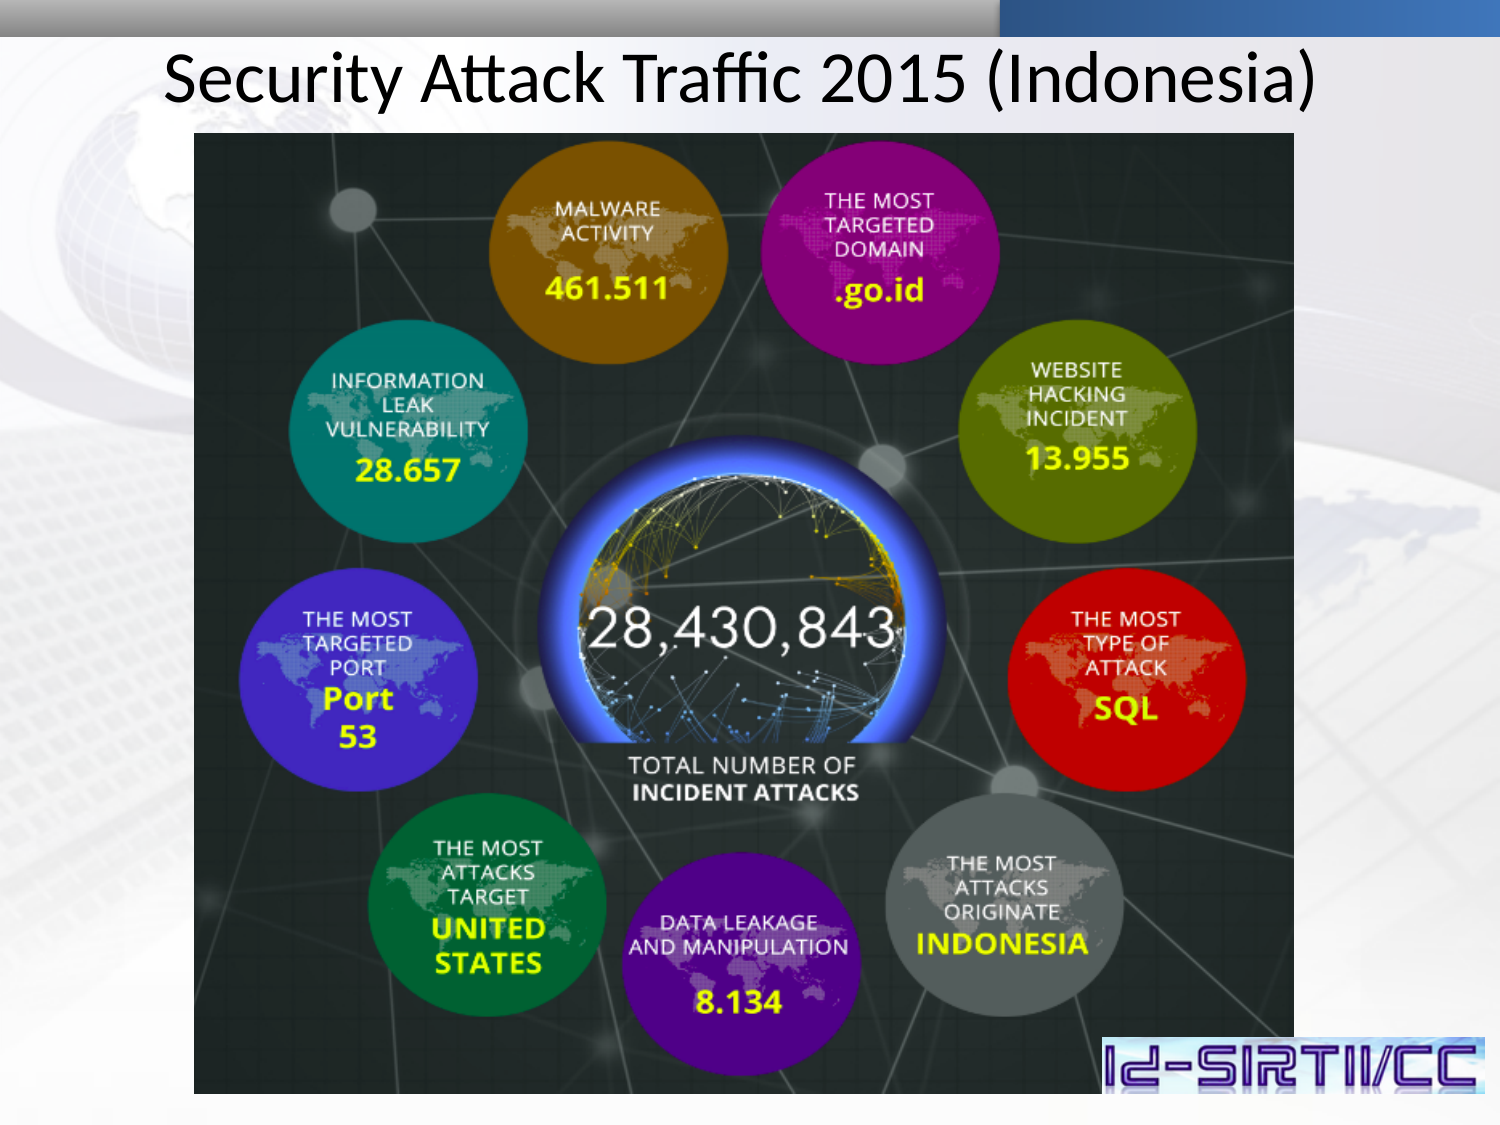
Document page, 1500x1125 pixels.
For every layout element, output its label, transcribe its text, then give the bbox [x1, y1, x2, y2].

title Security Attack Traffic 2015 (Indonesia) [17, 21, 1483, 126]
picture [0, 37, 1500, 1125]
